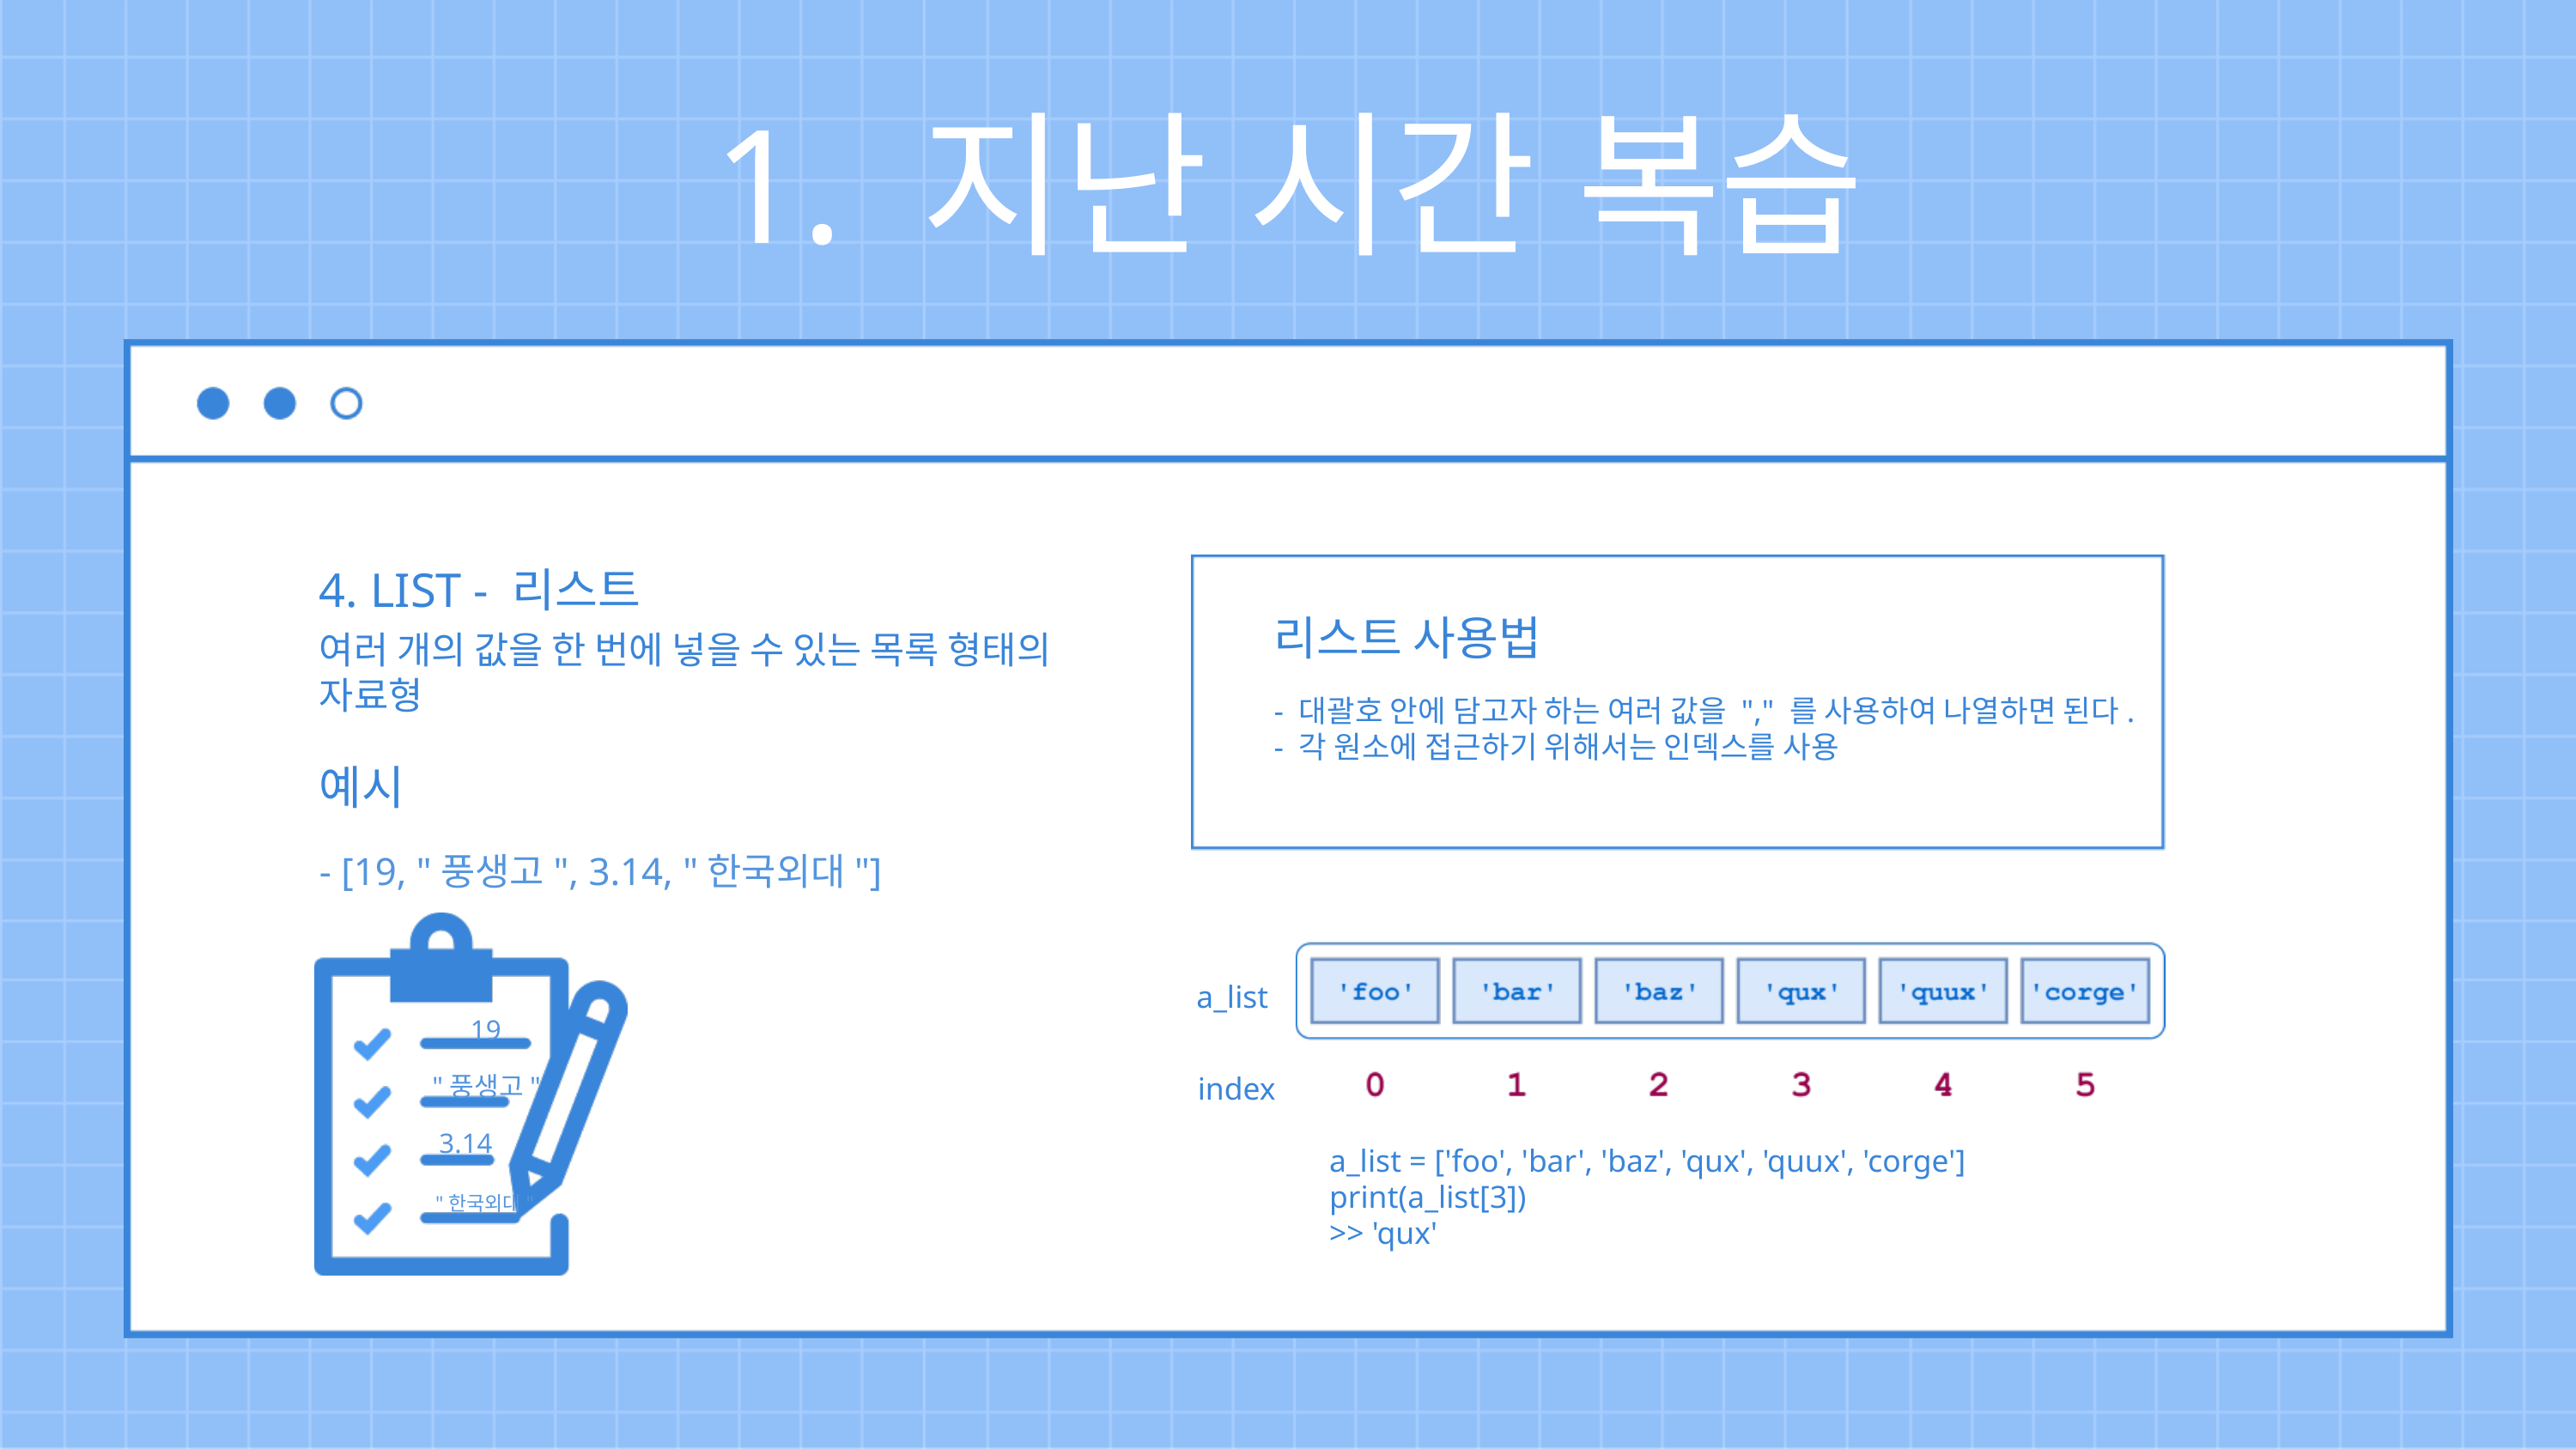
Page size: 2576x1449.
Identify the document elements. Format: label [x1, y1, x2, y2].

text_box [313, 912, 629, 1276]
text_box [1183, 863, 2166, 1276]
text_box [123, 339, 2453, 1339]
text_box [306, 555, 1135, 894]
text_box [1190, 555, 2166, 851]
text_box [0, 0, 2576, 1449]
